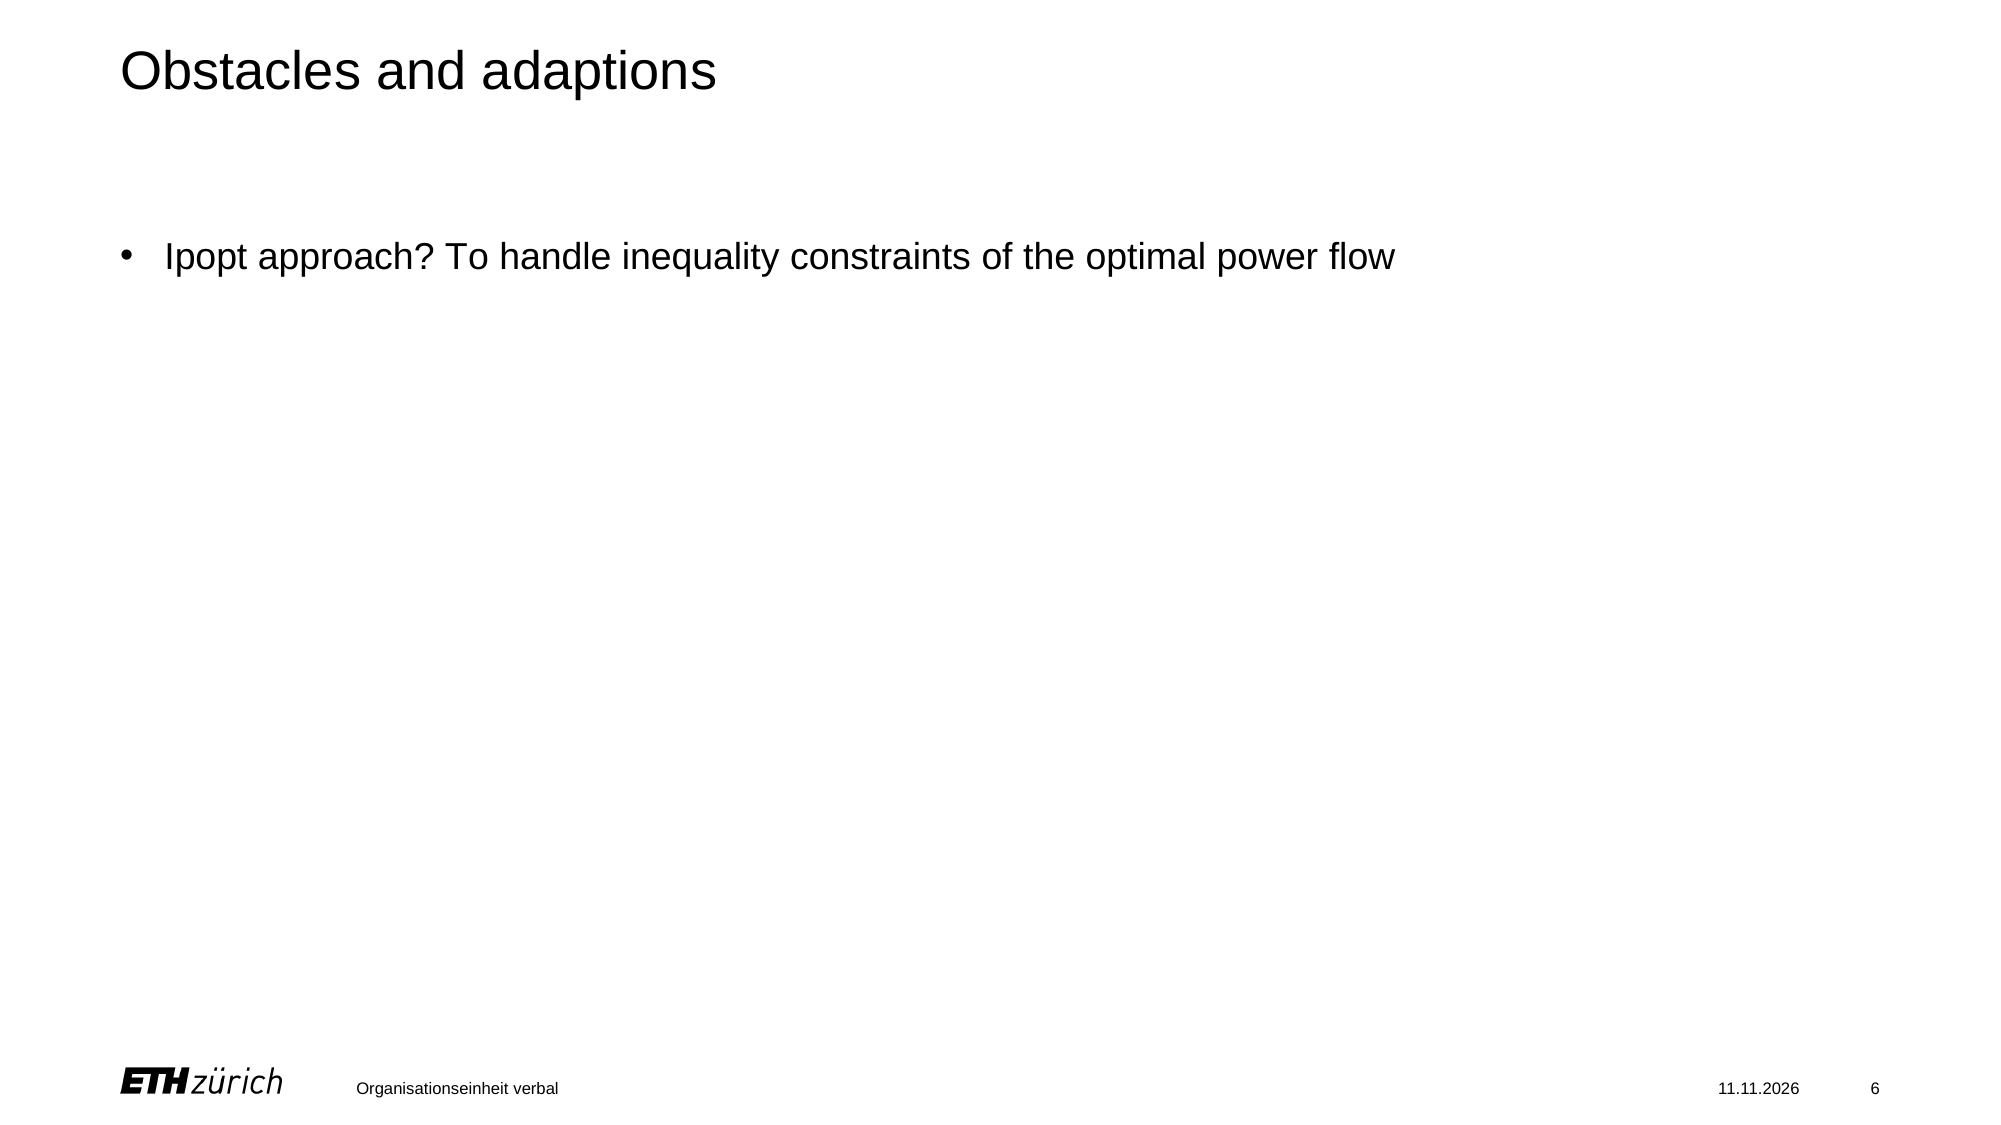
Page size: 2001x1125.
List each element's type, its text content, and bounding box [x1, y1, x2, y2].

footer Organisationseinheit verbal [356, 1069, 1243, 1106]
picture [120, 1067, 282, 1094]
slide_number 6 [1827, 1069, 1880, 1106]
title Obstacles and adaptions [120, 42, 1880, 191]
list Ipopt approach? To handle inequality constraints of the optimal power flow [120, 231, 1880, 1000]
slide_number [1718, 1069, 1819, 1106]
